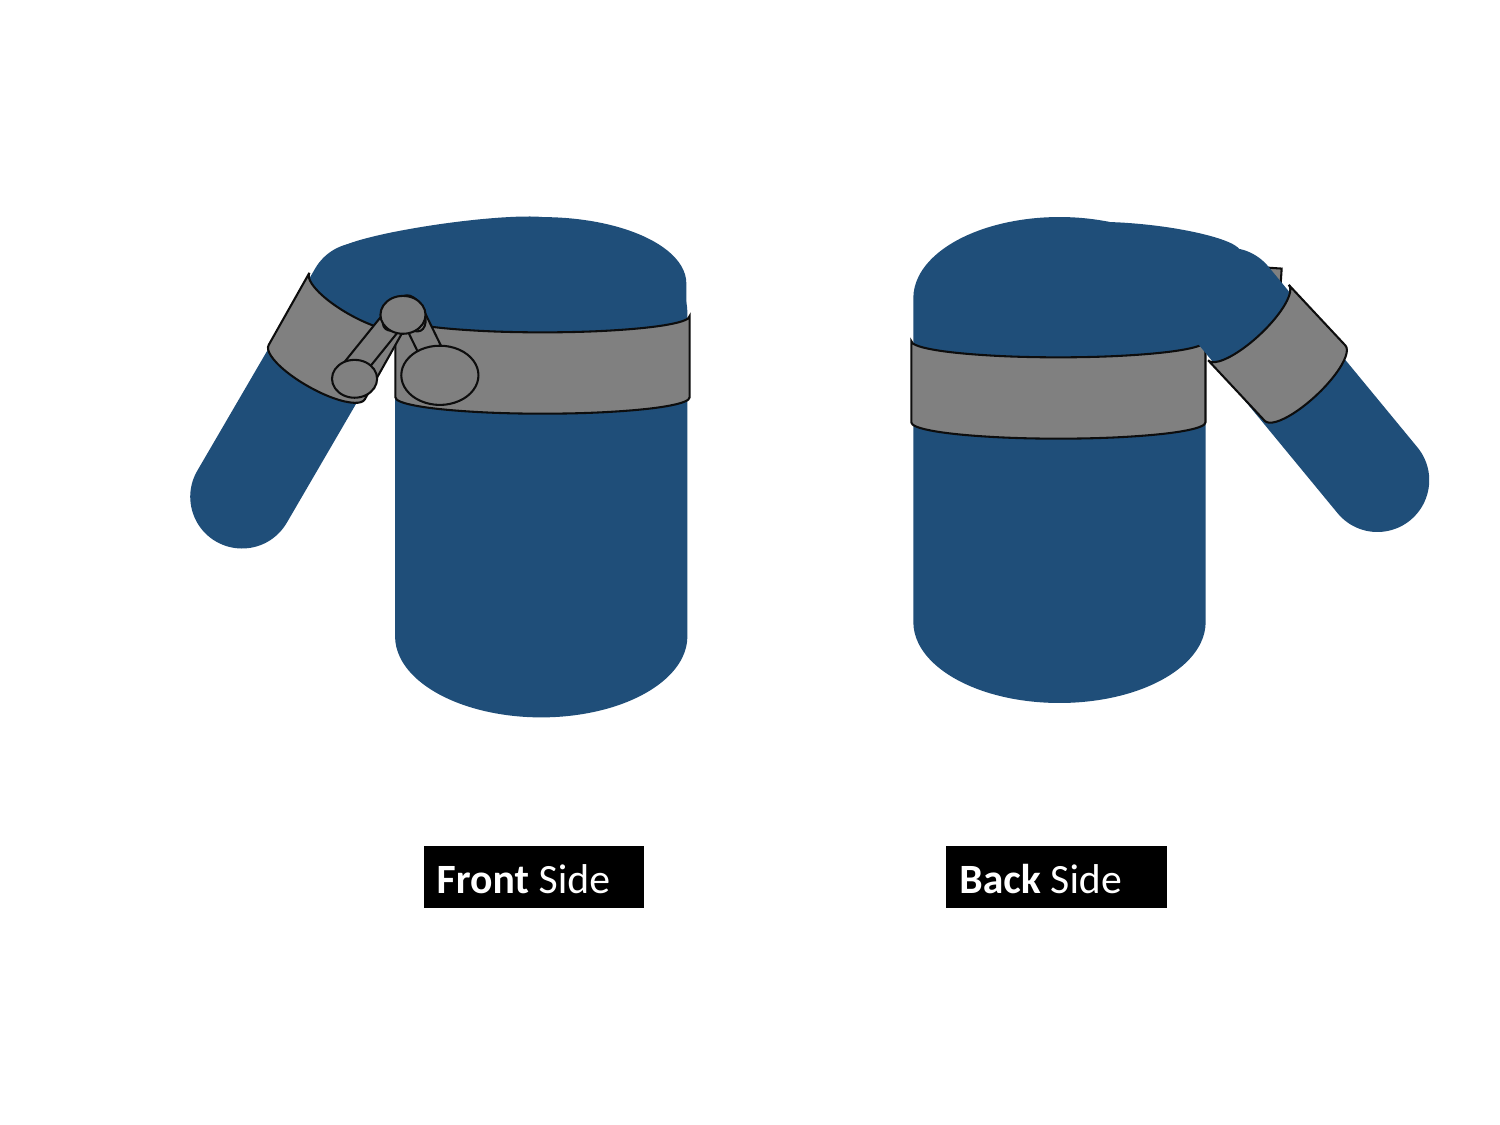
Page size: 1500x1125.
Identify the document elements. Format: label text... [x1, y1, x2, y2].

text_box Front Side [420, 843, 647, 911]
text_box Back Side [943, 843, 1170, 911]
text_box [911, 217, 1355, 704]
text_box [248, 216, 690, 718]
